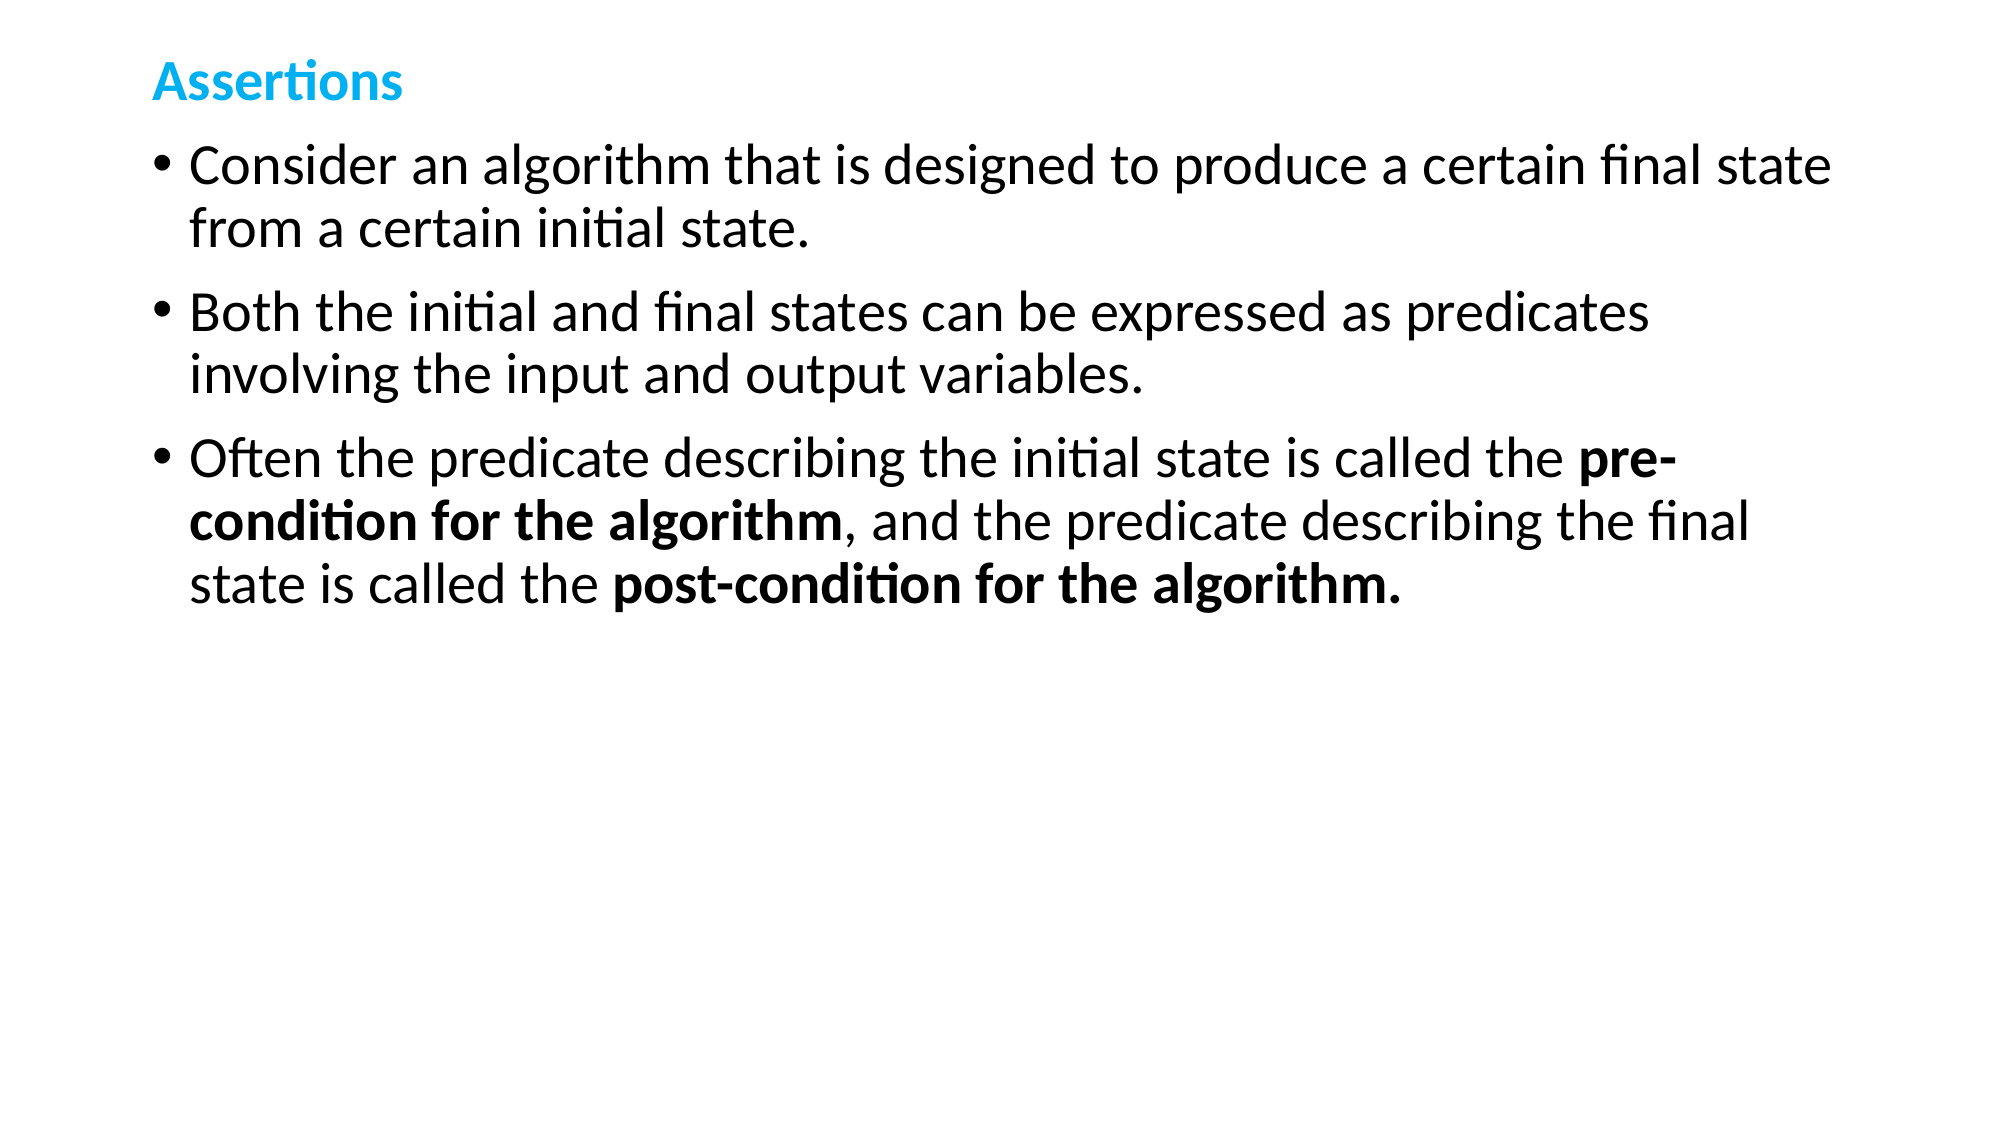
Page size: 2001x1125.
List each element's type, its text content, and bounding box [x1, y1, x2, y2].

list Assertions Consider an algorithm that is designed to produce a certain final state from a certain initial state. Both the initial and final states can be expressed as predicates involving the input and output variables. Often the predicate describing the initial state is called the pre-condition for the algorithm, and the predicate describing the final state is called the post-condition for the algorithm. [137, 43, 1863, 1014]
